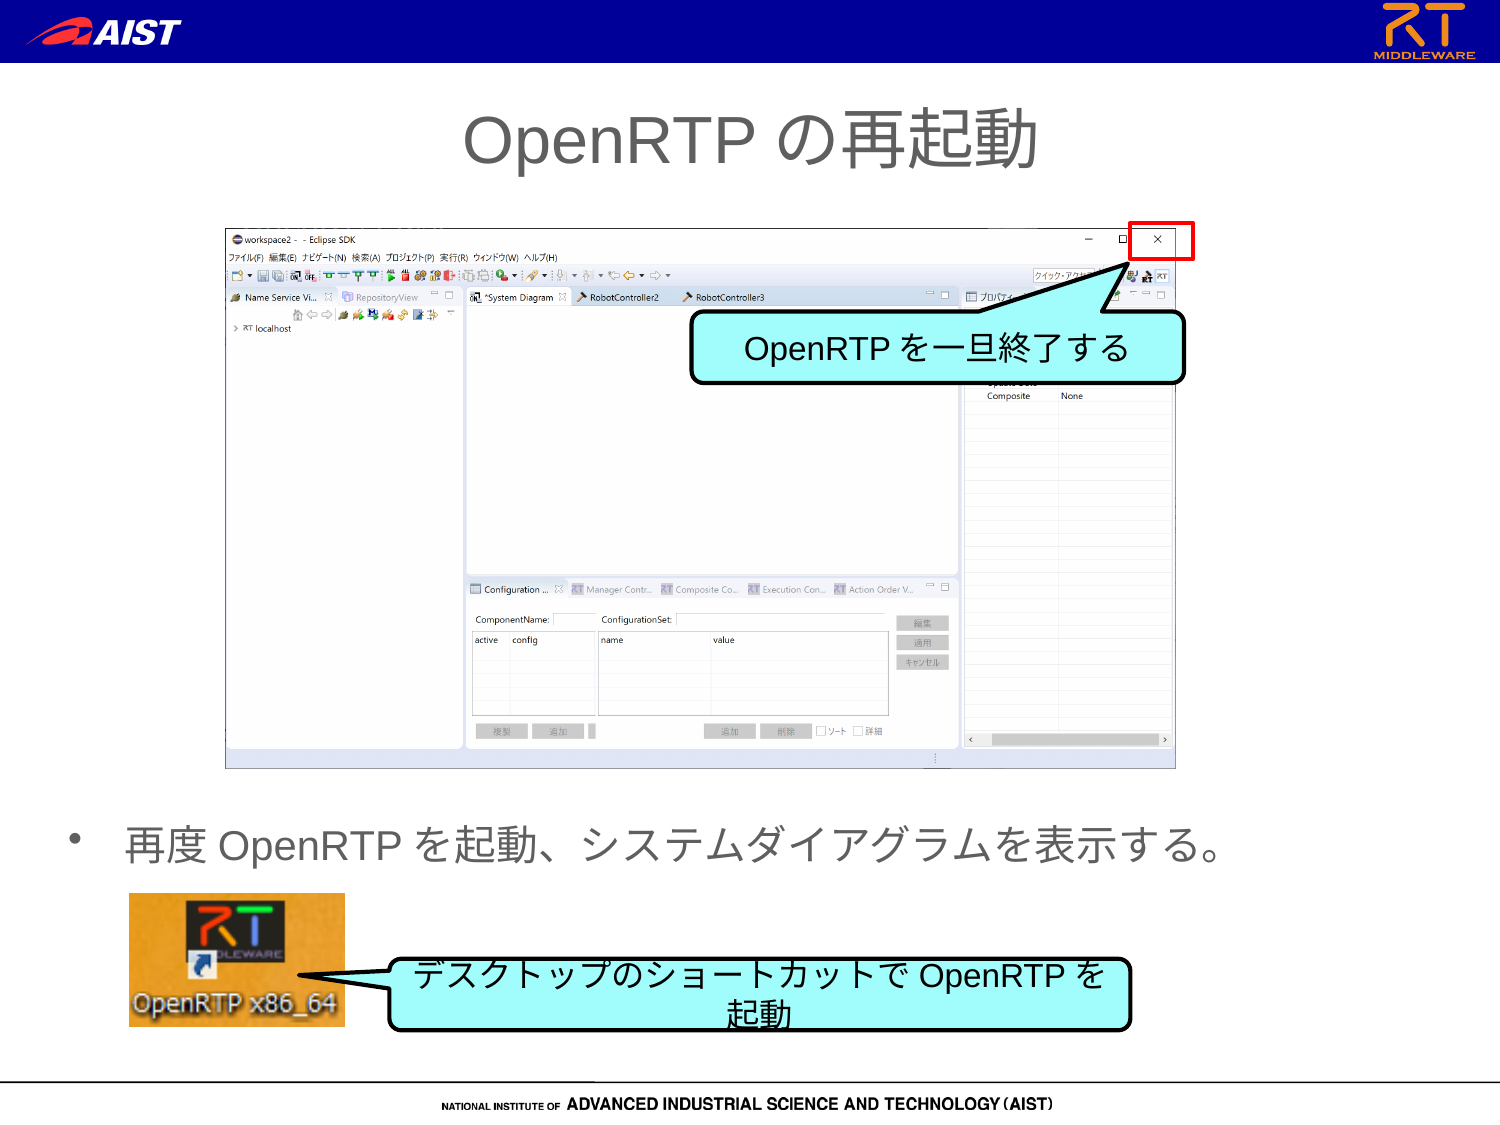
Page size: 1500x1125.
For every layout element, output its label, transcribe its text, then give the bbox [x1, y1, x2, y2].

picture [442, 1097, 1052, 1110]
text_box 再度OpenRTPを起動、システムダイアグラムを表示する。 [53, 821, 1420, 932]
text_box OpenRTPを一旦終了する [1180, 311, 1187, 383]
text_box デスクトップのショートカットでOpenRTPを起動 [349, 956, 1133, 1033]
text_box [1128, 221, 1195, 261]
title OpenRTPの再起動 [29, 66, 1474, 208]
picture [129, 893, 345, 1027]
picture [225, 228, 1176, 769]
picture [0, 0, 1500, 63]
